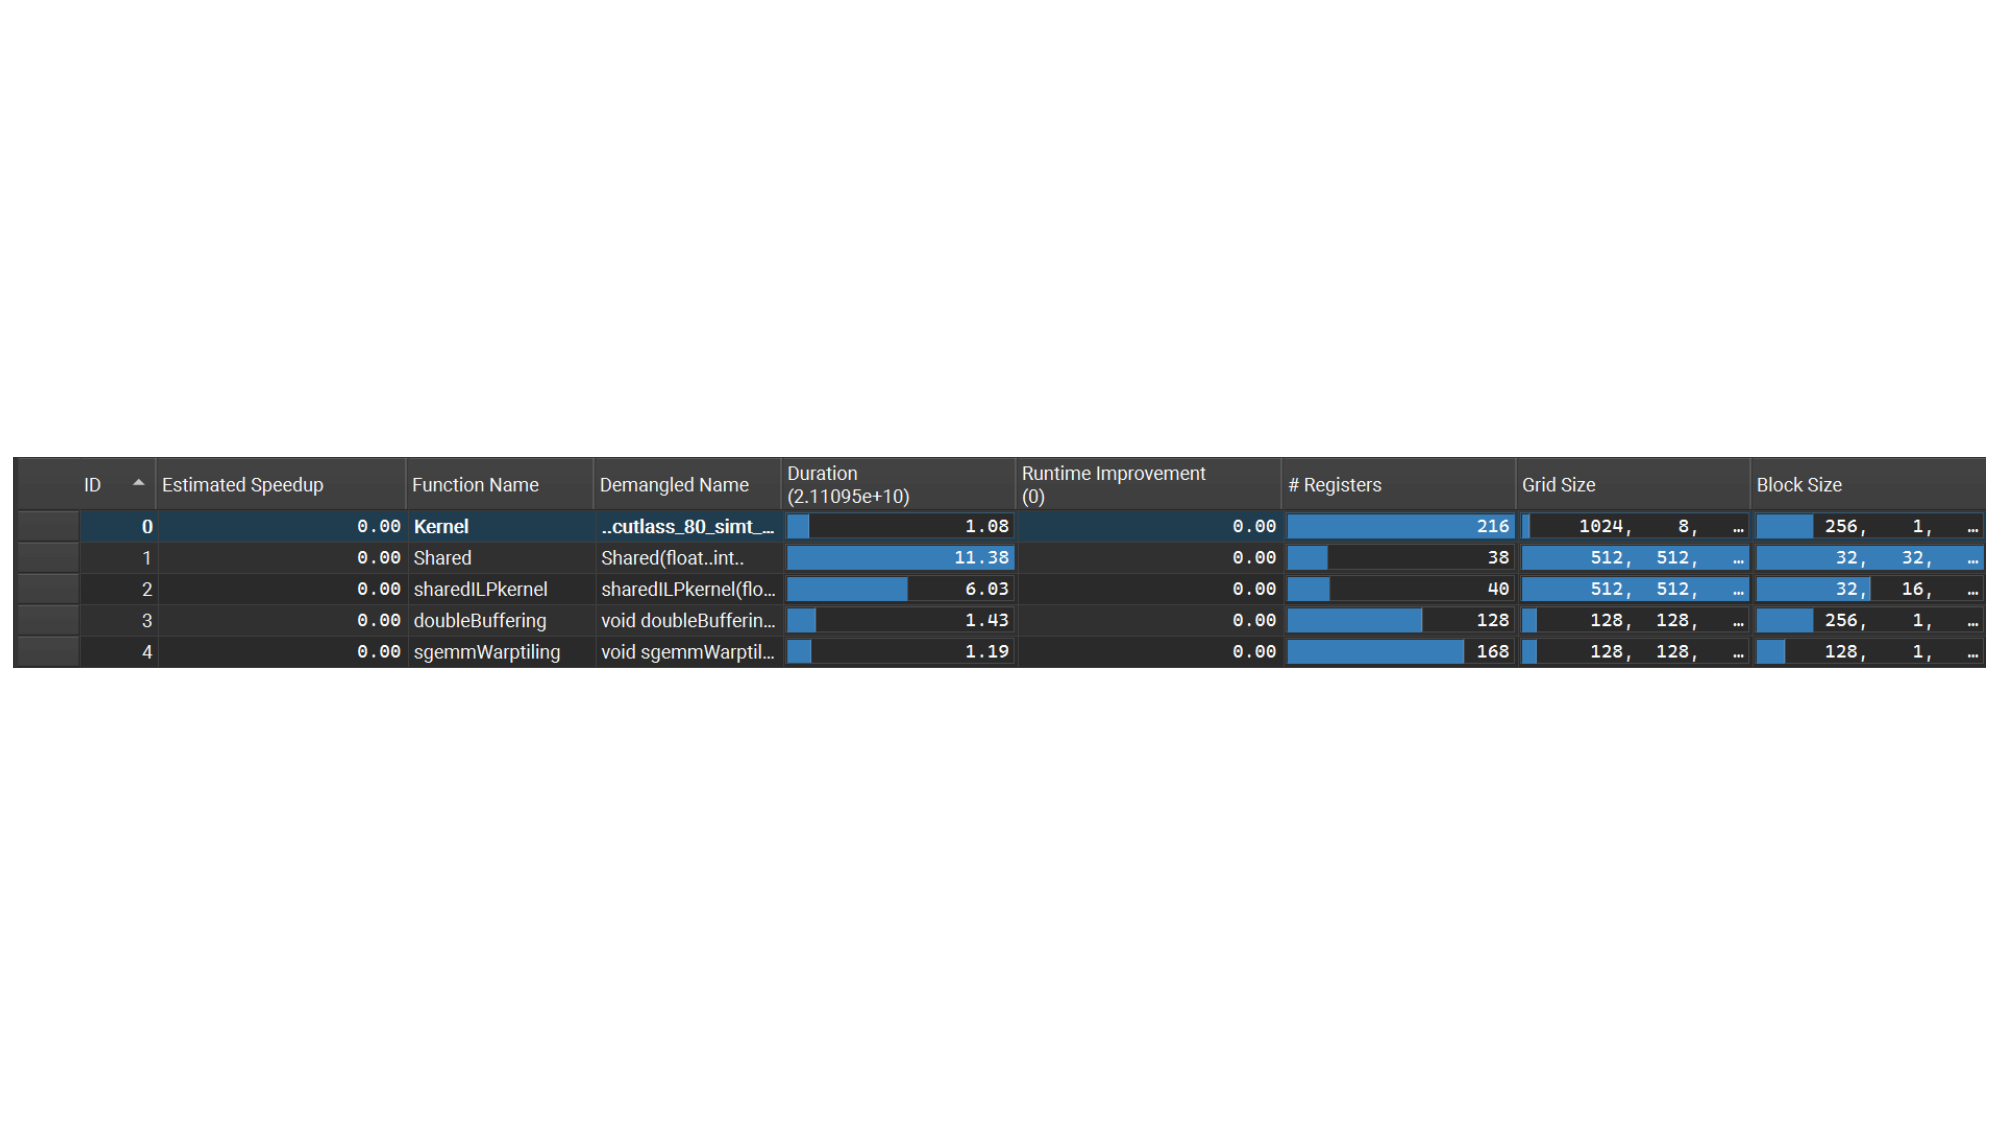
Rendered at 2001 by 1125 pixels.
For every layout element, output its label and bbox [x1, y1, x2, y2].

picture [13, 457, 1986, 668]
